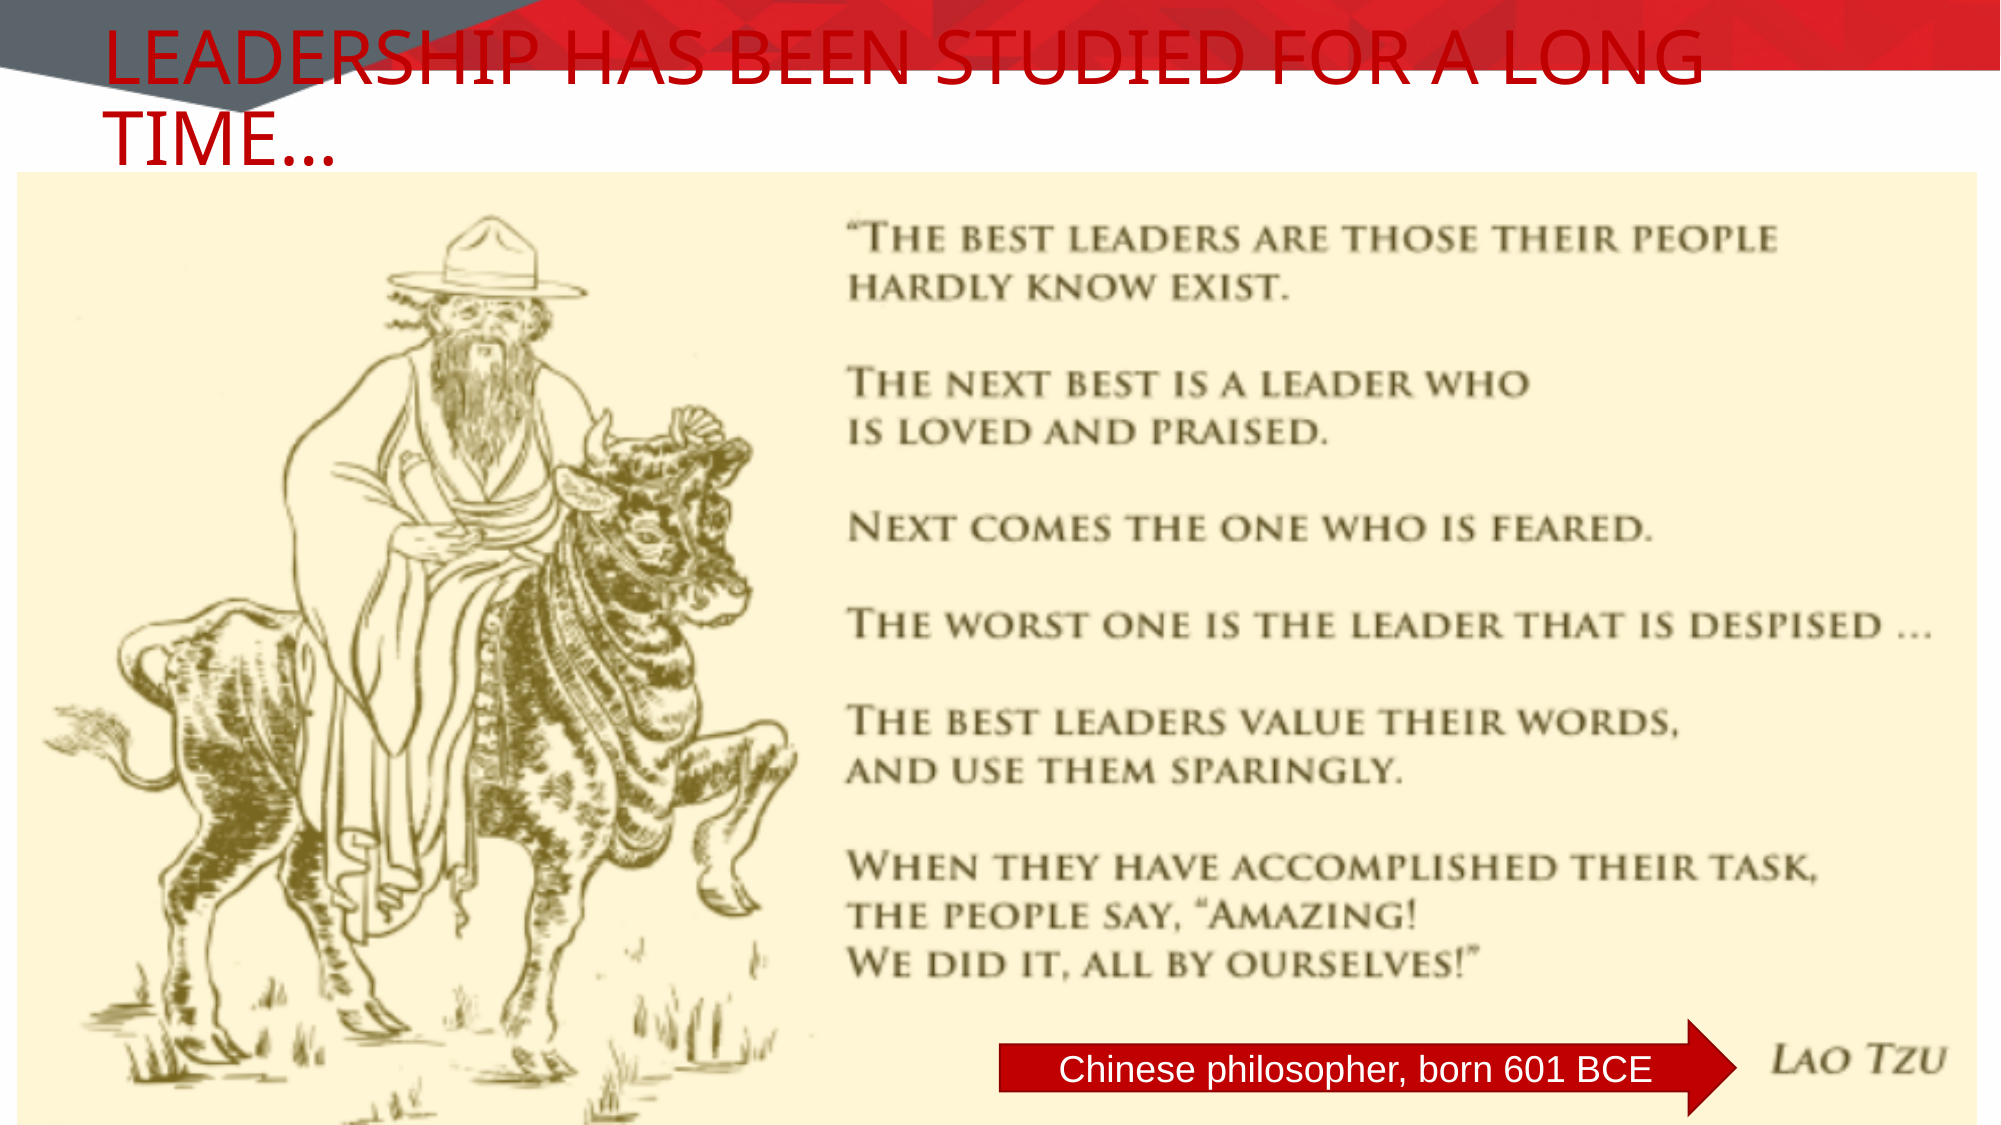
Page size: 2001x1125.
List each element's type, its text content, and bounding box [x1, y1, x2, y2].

title Leadership has been studied for a long time… [102, 57, 1841, 172]
picture [0, 0, 2001, 1125]
